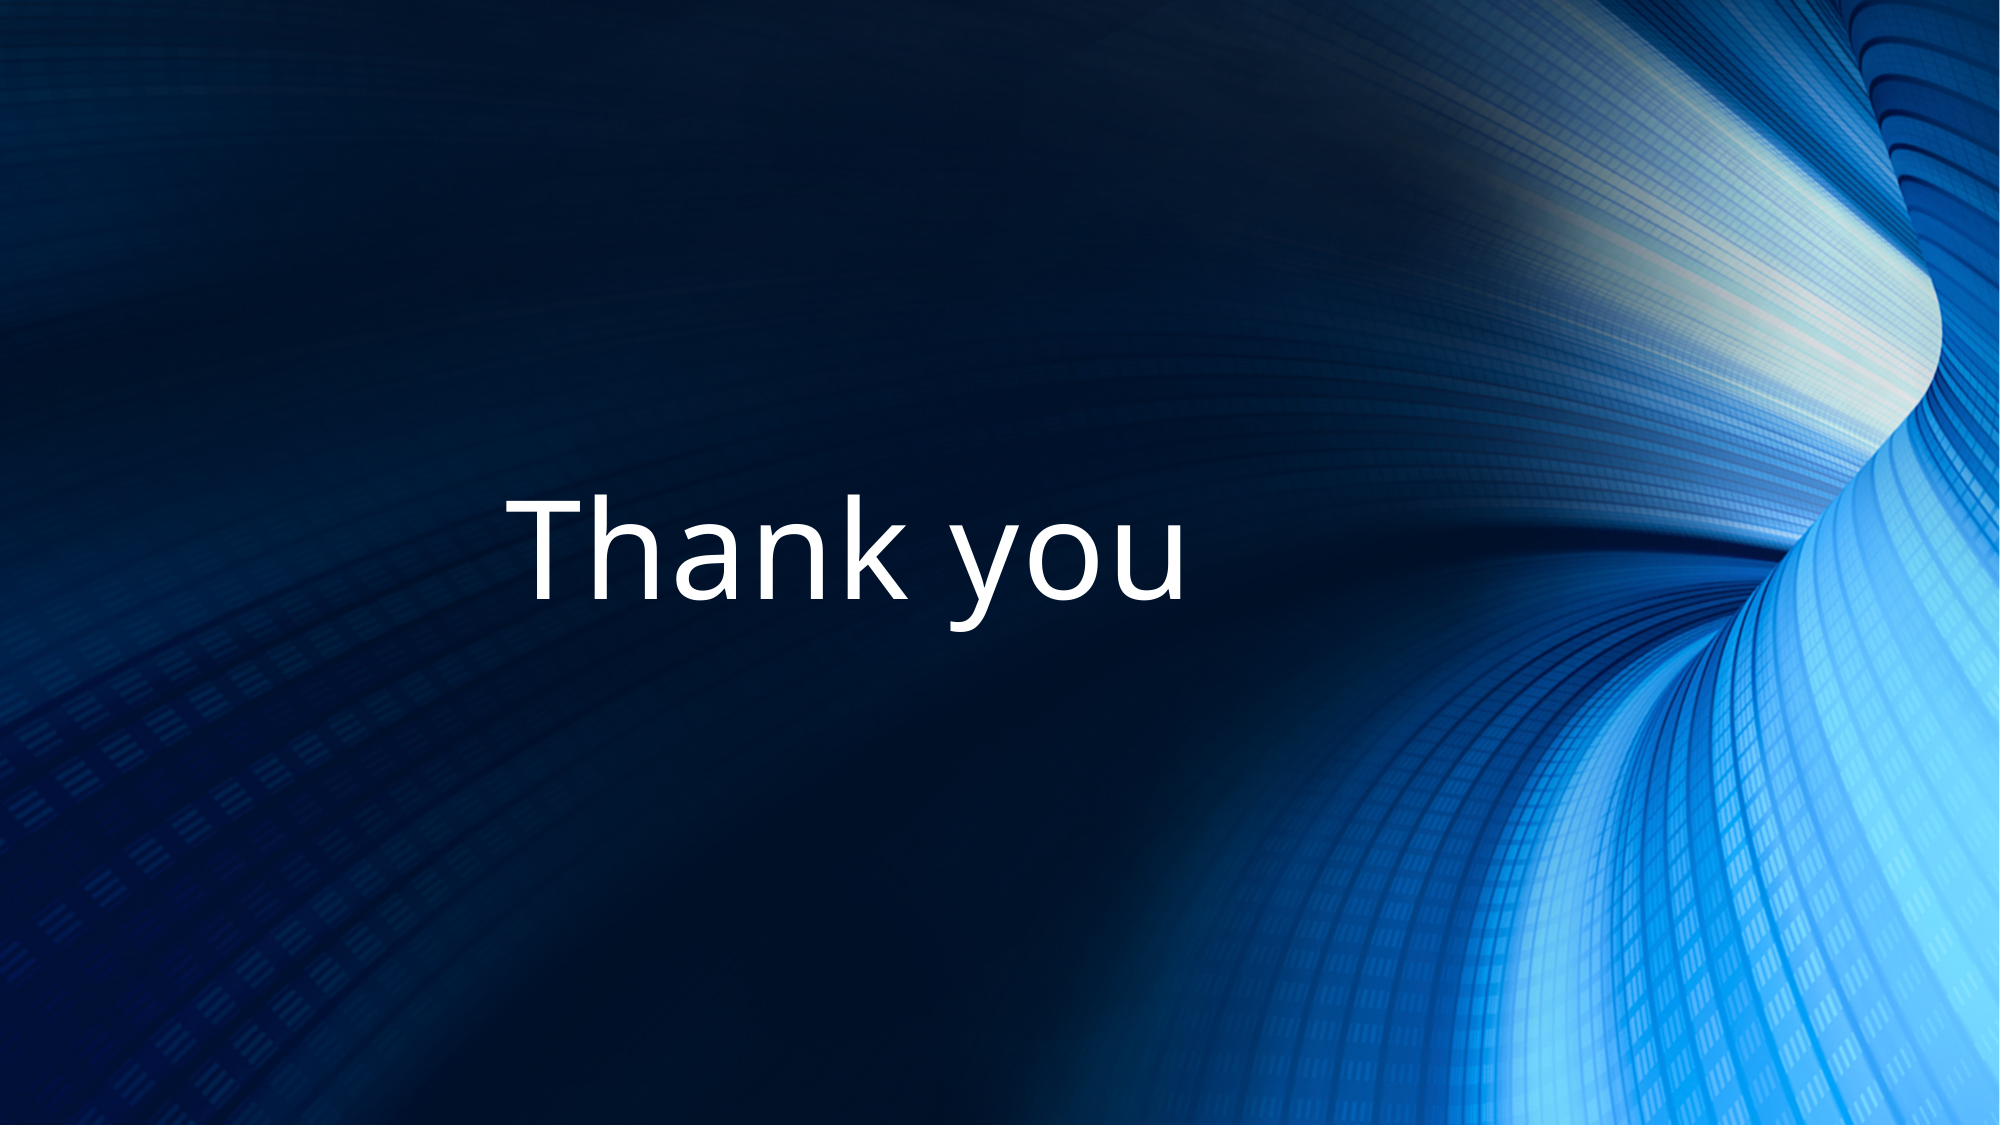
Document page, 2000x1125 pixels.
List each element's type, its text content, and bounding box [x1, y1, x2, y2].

picture [0, 0, 2000, 1125]
title Thank you [174, 299, 1525, 634]
